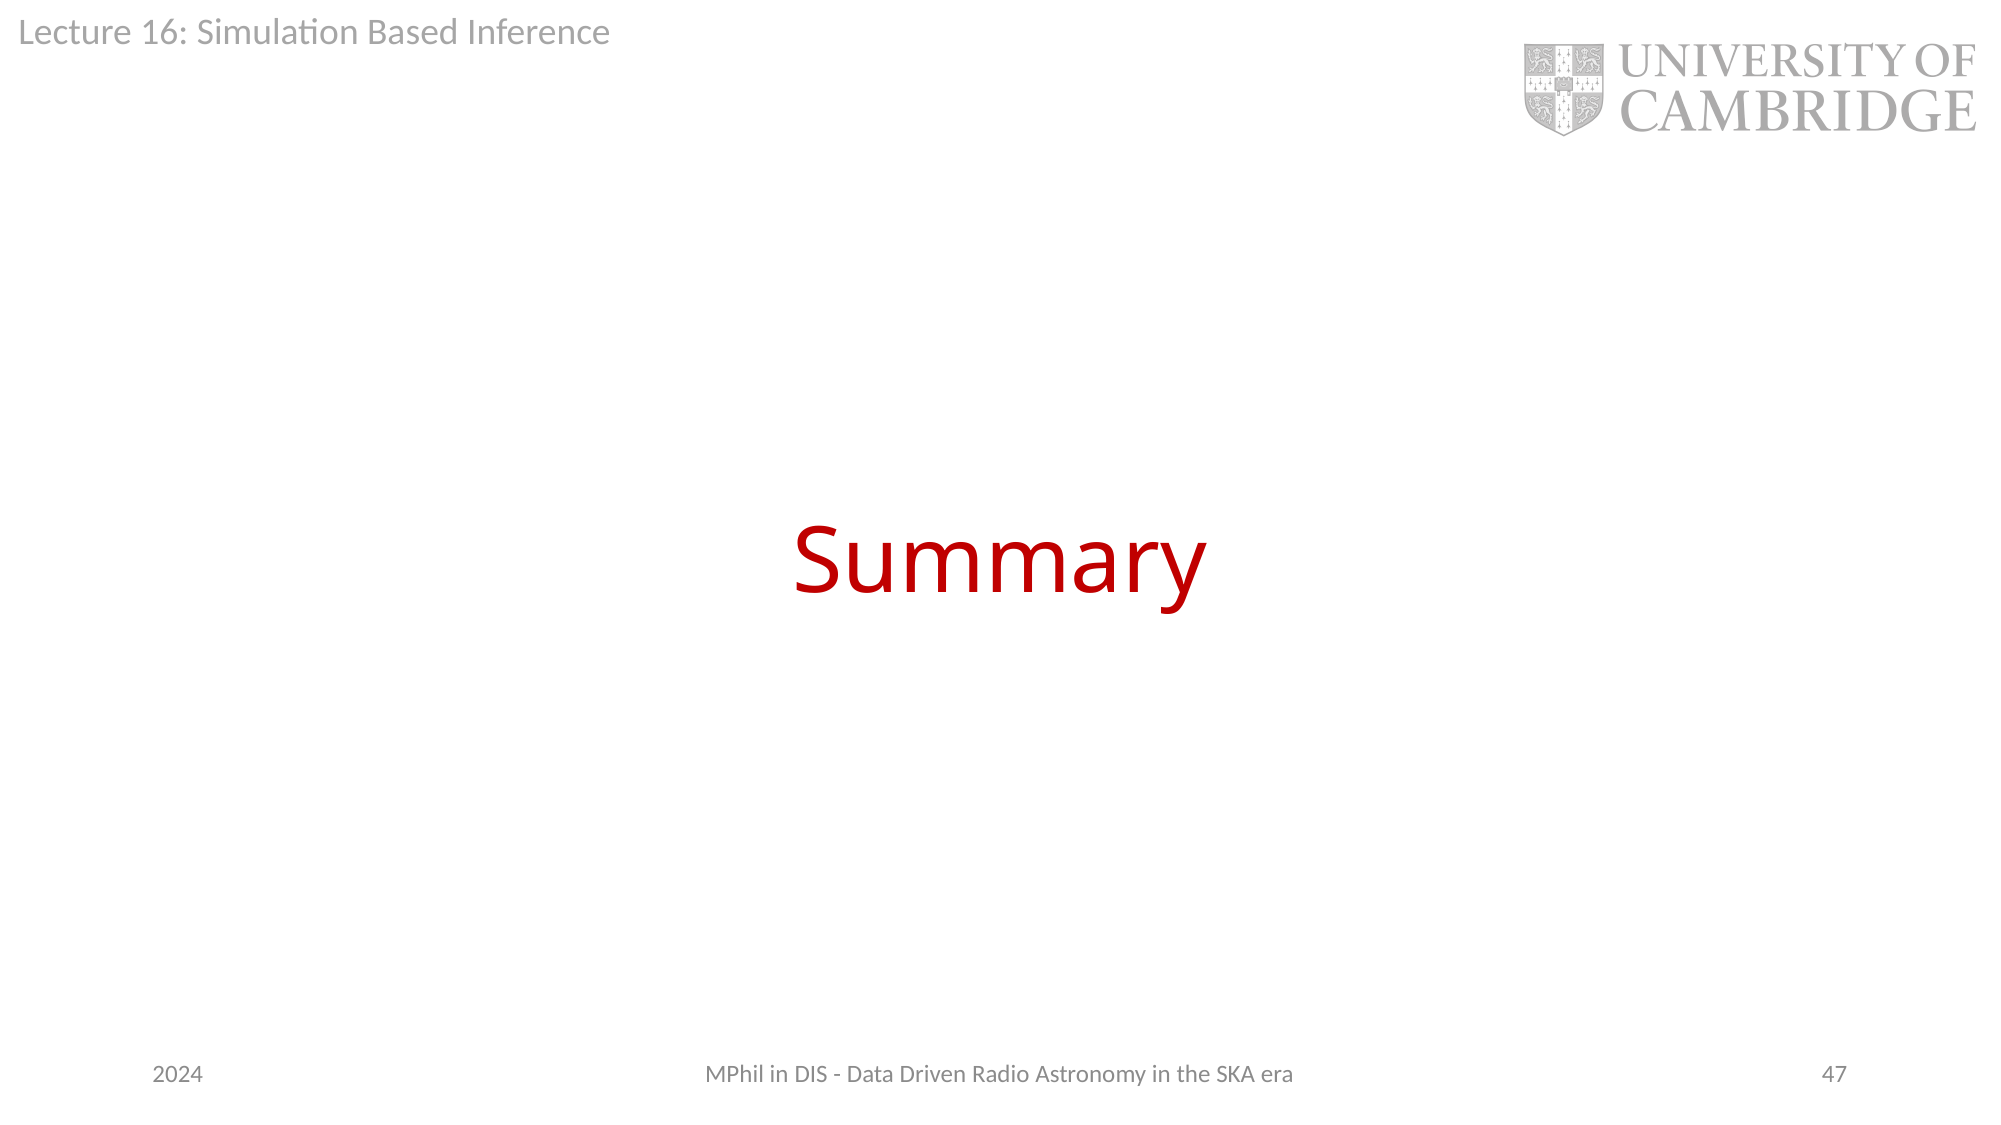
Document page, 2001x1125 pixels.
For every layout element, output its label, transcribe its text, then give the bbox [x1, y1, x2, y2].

slide_number 47 [1412, 1042, 1863, 1103]
footer MPhil in DIS - Data Driven Radio Astronomy in the SKA era [662, 1042, 1338, 1103]
slide_number 2024 [137, 1042, 588, 1103]
title Summary [137, 453, 1863, 672]
